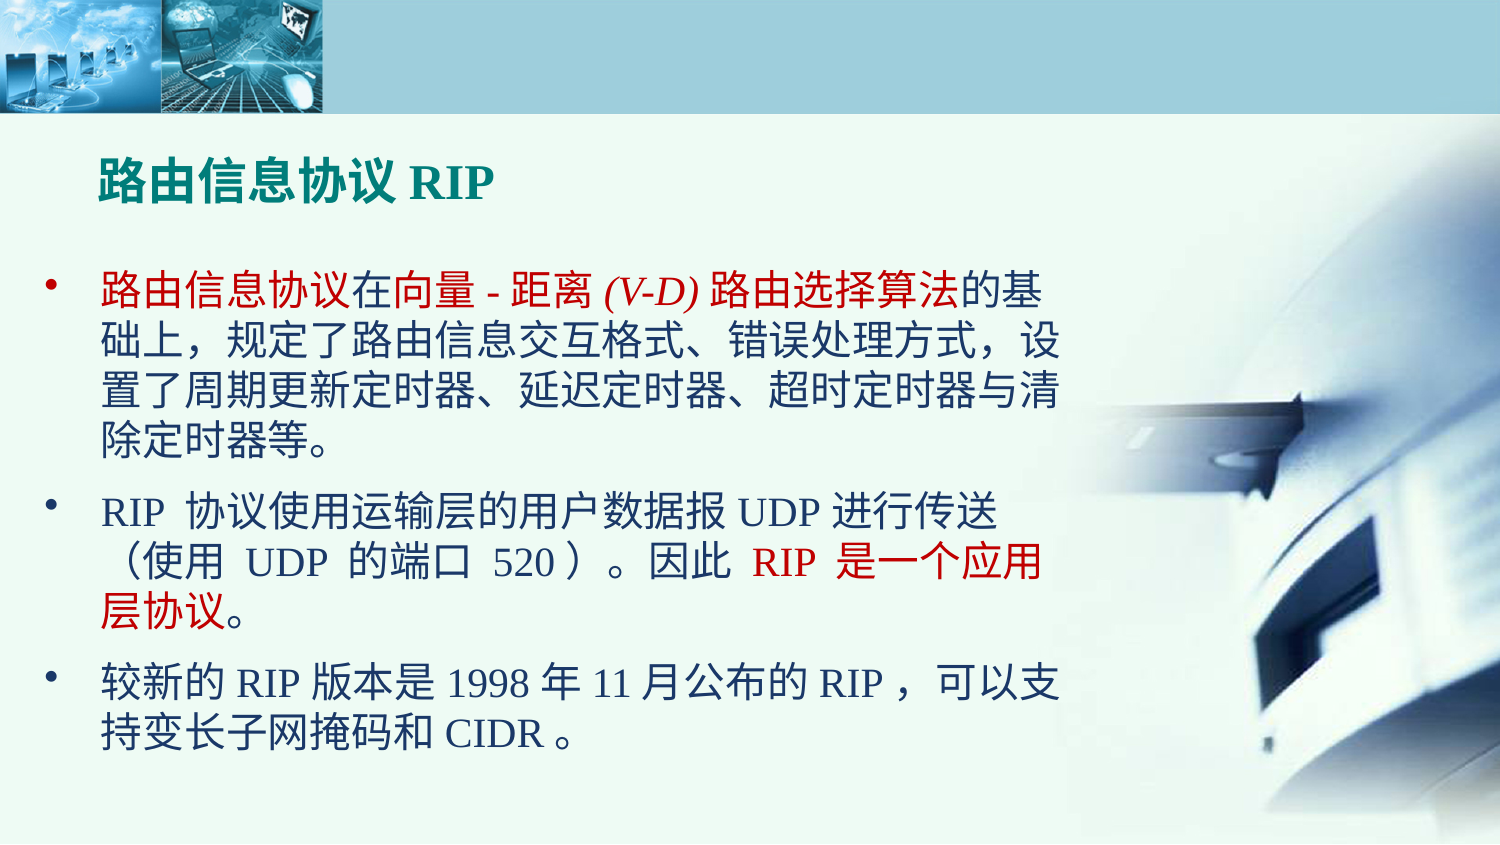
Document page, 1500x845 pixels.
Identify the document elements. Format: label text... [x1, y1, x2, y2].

list 路由信息协议在向量-距离(V-D)路由选择算法的基础上，规定了路由信息交互格式、错误处理方式，设置了周期更新定时器、延迟定时器、超时定时器与清除定时器等。 RIP 协议使用运输层的用户数据报UDP进行传送（使用 UDP 的端口 520）。因此 RIP 是一个应用层协议。 较新的RIP版本是1998年11月公布的RIP，可以支持变长子网掩码和CIDR。 [29, 256, 1088, 731]
picture [0, 0, 1500, 844]
title 路由信息协议RIP [81, 124, 856, 235]
